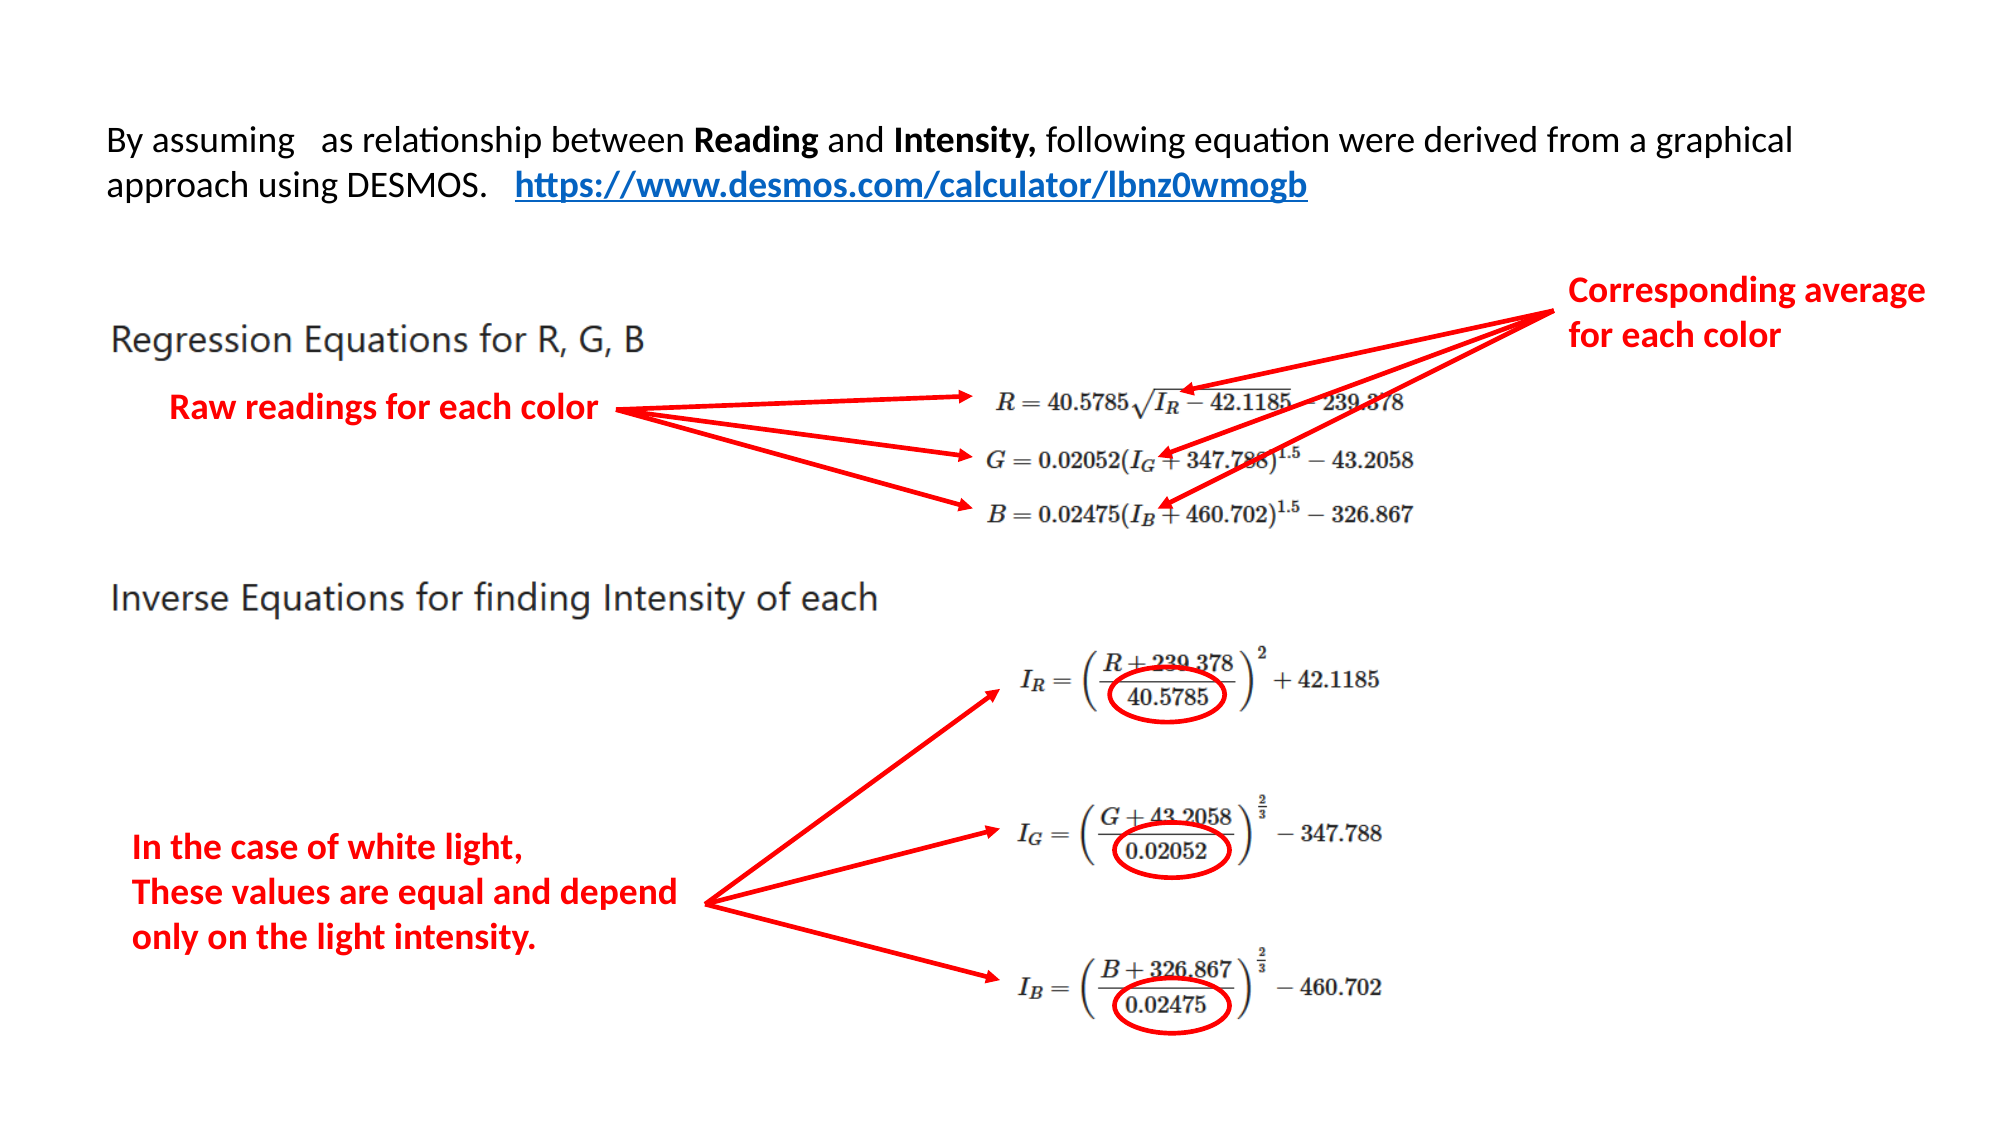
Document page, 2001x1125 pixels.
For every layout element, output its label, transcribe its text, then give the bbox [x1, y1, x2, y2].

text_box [705, 904, 1000, 981]
text_box Corresponding average for each color [1553, 257, 1971, 363]
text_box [1157, 310, 1554, 509]
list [69, 319, 1460, 1039]
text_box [615, 396, 973, 409]
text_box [705, 828, 1000, 904]
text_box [615, 409, 973, 509]
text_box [705, 688, 1000, 828]
